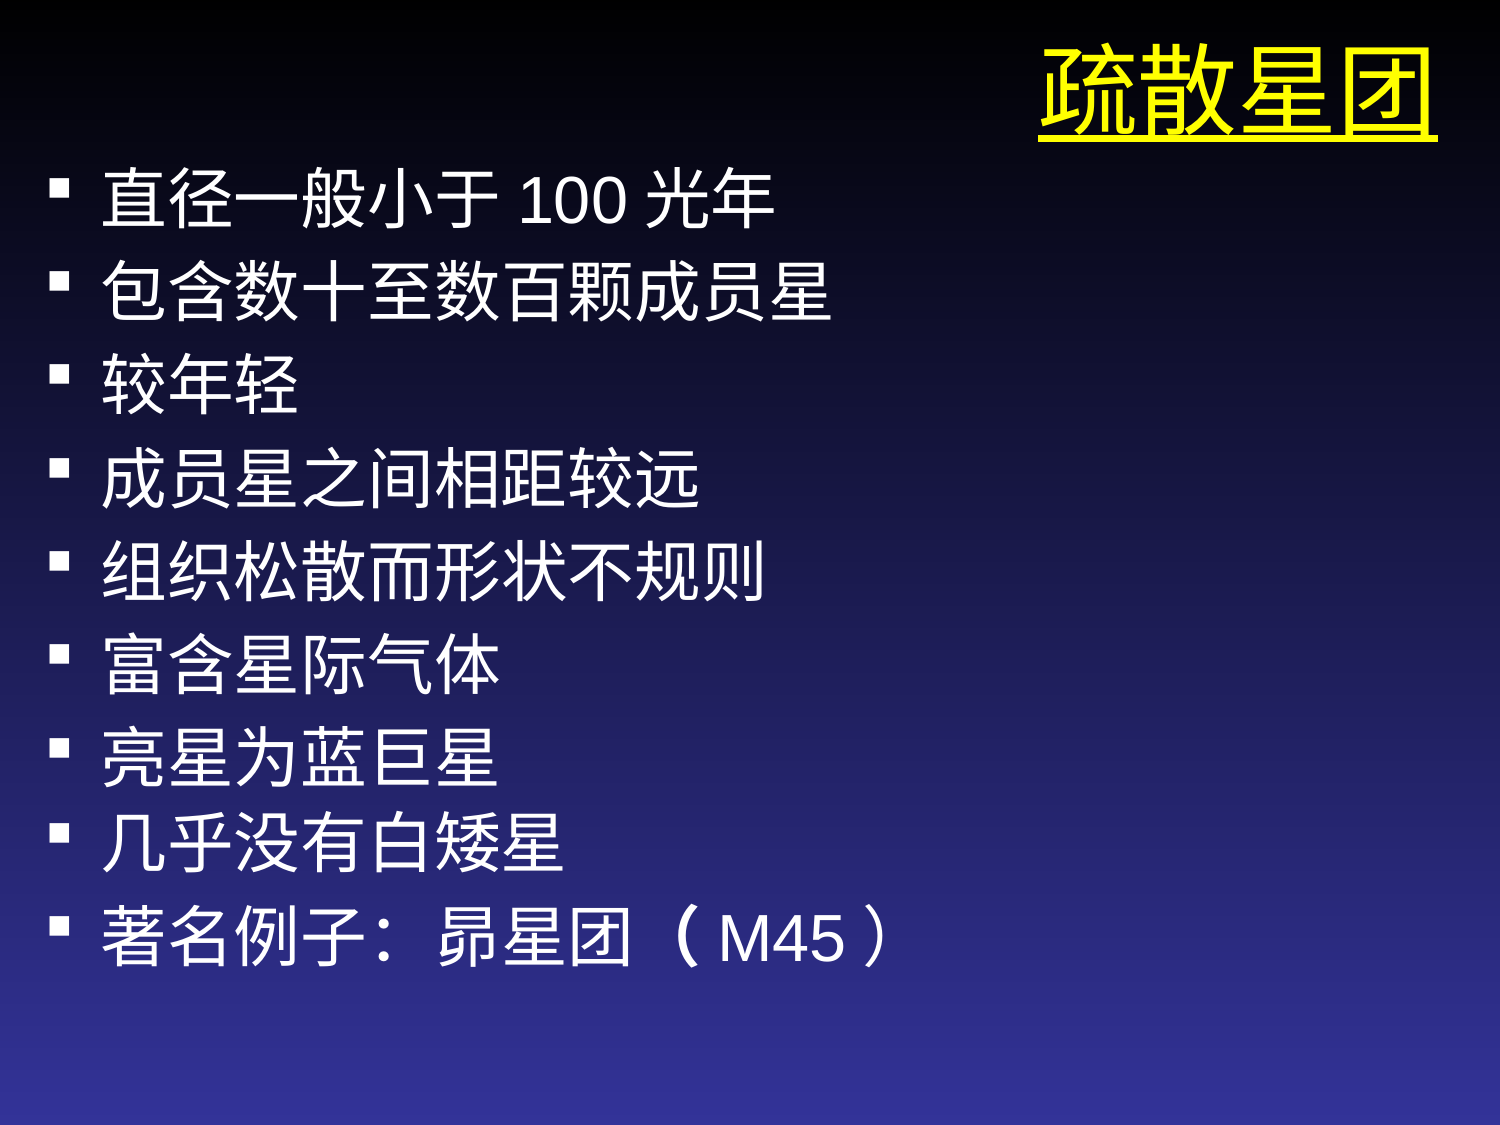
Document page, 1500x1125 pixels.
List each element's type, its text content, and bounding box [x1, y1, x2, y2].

list 直径一般小于100光年 包含数十至数百颗成员星 较年轻 成员星之间相距较远 组织松散而形状不规则 富含星际气体 亮星为蓝巨星 几乎没有白矮星 著名例子：昴星团（M45） [29, 148, 1467, 1012]
title 疏散星团 [53, 31, 1454, 144]
